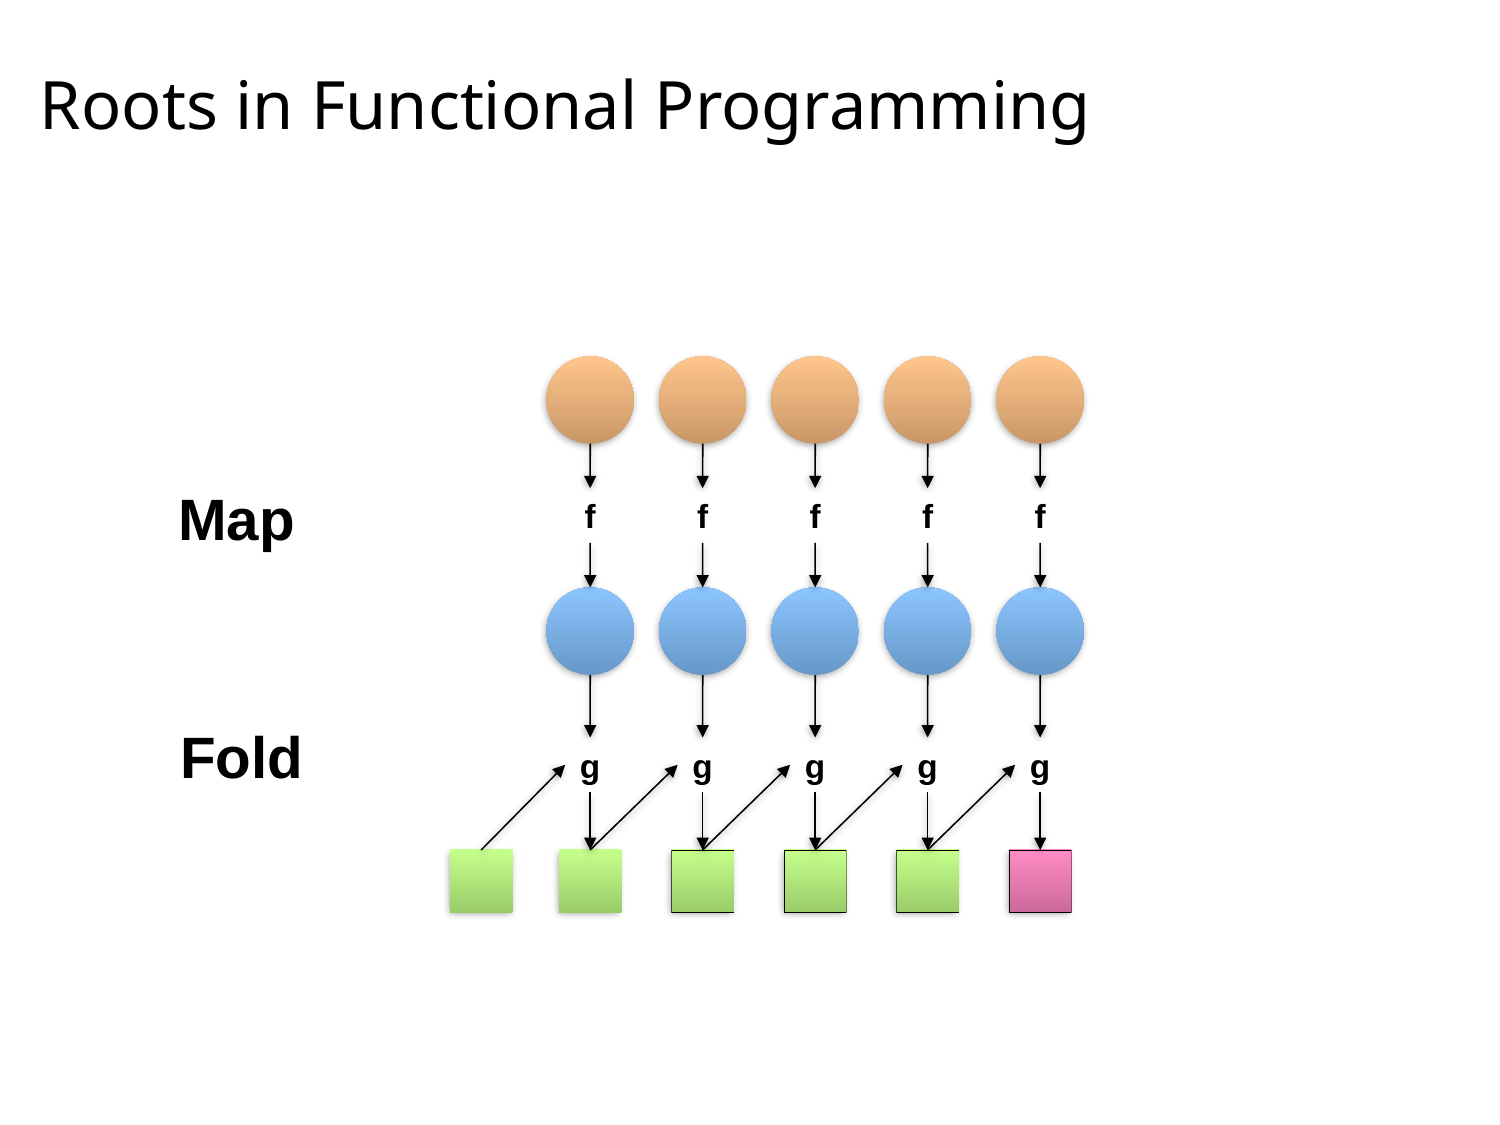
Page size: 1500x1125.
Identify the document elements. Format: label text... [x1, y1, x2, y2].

text_box [771, 588, 859, 675]
text_box f [569, 488, 611, 543]
text_box [658, 587, 747, 675]
text_box [546, 356, 634, 444]
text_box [928, 763, 1014, 852]
text_box [558, 849, 622, 913]
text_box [480, 765, 566, 850]
text_box [671, 849, 734, 913]
text_box g [565, 737, 616, 793]
text_box [449, 849, 513, 913]
text_box Fold [165, 712, 318, 798]
text_box g [902, 737, 953, 793]
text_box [816, 763, 902, 852]
text_box [1008, 849, 1072, 913]
title Roots in Functional Programming [24, 18, 1451, 188]
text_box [703, 763, 789, 852]
text_box [883, 356, 972, 444]
text_box g [790, 737, 841, 793]
text_box [546, 588, 634, 675]
text_box [658, 356, 747, 444]
text_box f [682, 488, 723, 543]
text_box g [1015, 737, 1066, 793]
text_box g [677, 737, 728, 793]
text_box [883, 587, 972, 675]
text_box f [1019, 488, 1061, 543]
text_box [591, 763, 677, 852]
text_box [996, 588, 1084, 675]
text_box [896, 849, 959, 913]
text_box [771, 356, 859, 444]
text_box f [794, 488, 836, 543]
text_box [996, 356, 1084, 444]
text_box Map [163, 474, 310, 560]
text_box [783, 849, 847, 913]
text_box f [907, 488, 948, 543]
